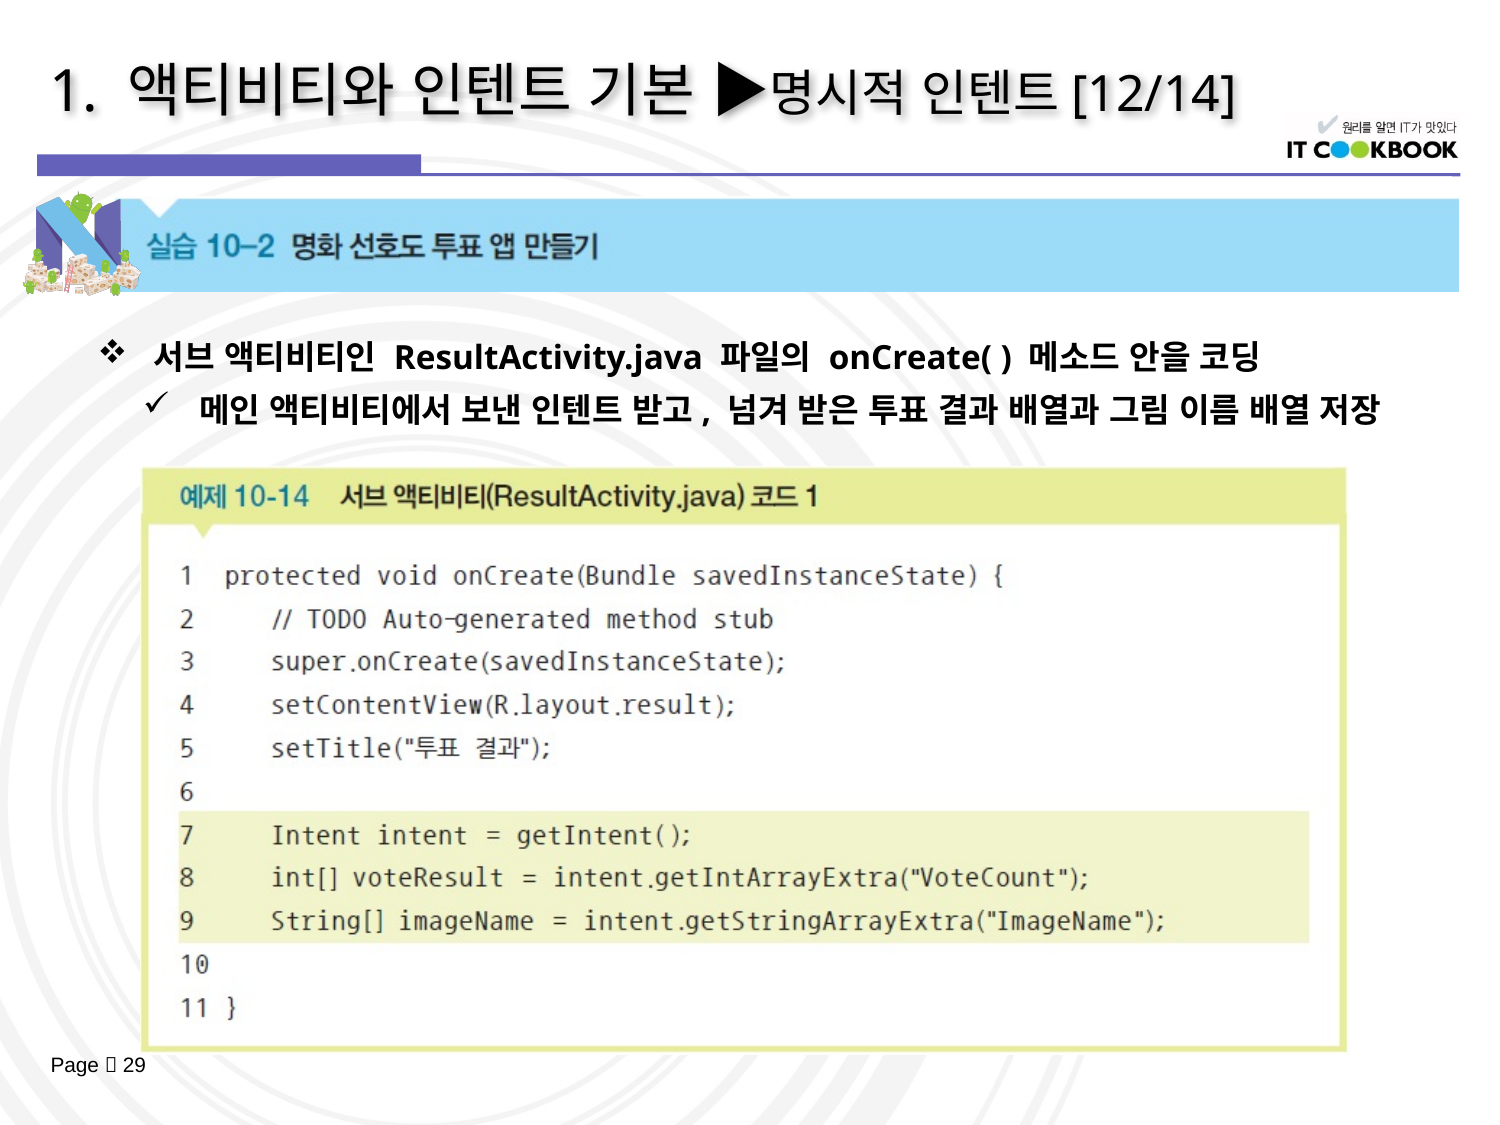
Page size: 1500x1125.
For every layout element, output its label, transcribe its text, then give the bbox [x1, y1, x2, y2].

picture [0, 35, 1500, 1125]
title 1. 액티비티와 인텐트 기본 ▶명시적 인텐트[12/14] [48, 53, 1448, 161]
list 서브 액티비티인 ResultActivity.java 파일의 onCreate( ) 메소드 안을 코딩 메인 액티비티에서 보낸 인텐트 받고, 넘겨 받은 투표 결과 배열과 그림 이름 배열 저장 [54, 335, 1500, 1051]
